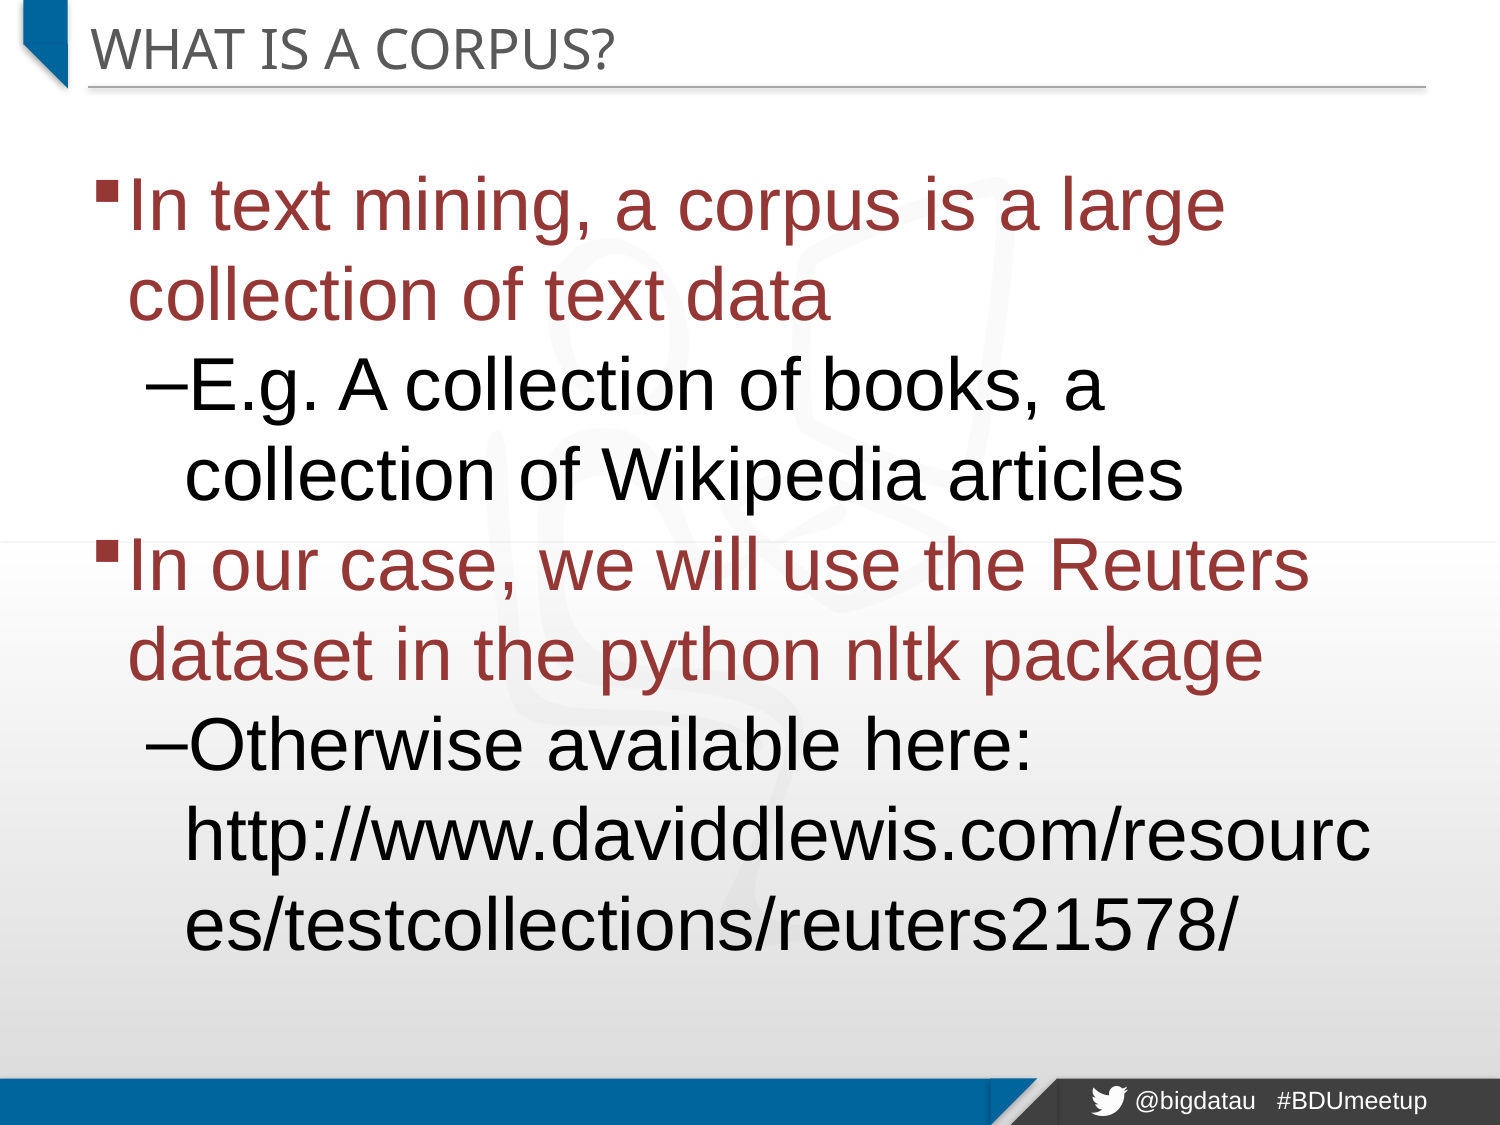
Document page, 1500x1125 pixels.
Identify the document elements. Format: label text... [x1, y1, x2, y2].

picture [1091, 1086, 1128, 1116]
list In text mining, a corpus is a large collection of text data E.g. A collection of books, a collection of Wikipedia articles In our case, we will use the Reuters dataset in the python nltk package Otherwise available here: http://www.daviddlewis.com/resources/testcollections/reuters21578/ [75, 147, 1425, 1005]
title What is a Corpus? [75, 5, 1425, 89]
